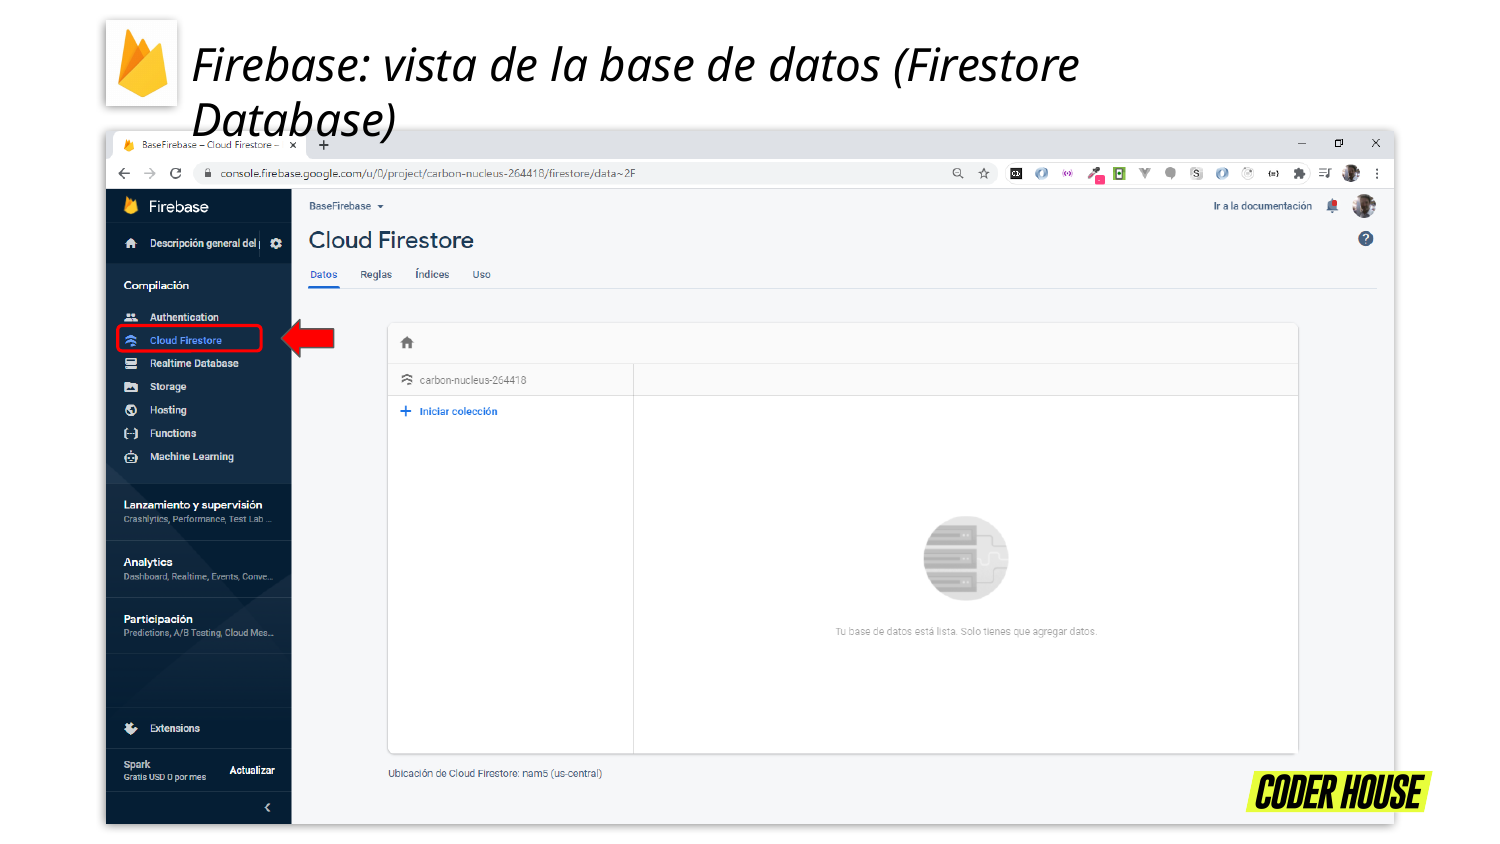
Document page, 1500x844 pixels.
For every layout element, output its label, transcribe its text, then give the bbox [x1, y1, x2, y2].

picture [105, 130, 1437, 824]
text_box Firebase: vista de la base de datos (Firestore Database) [176, 20, 1230, 129]
picture [105, 20, 177, 106]
